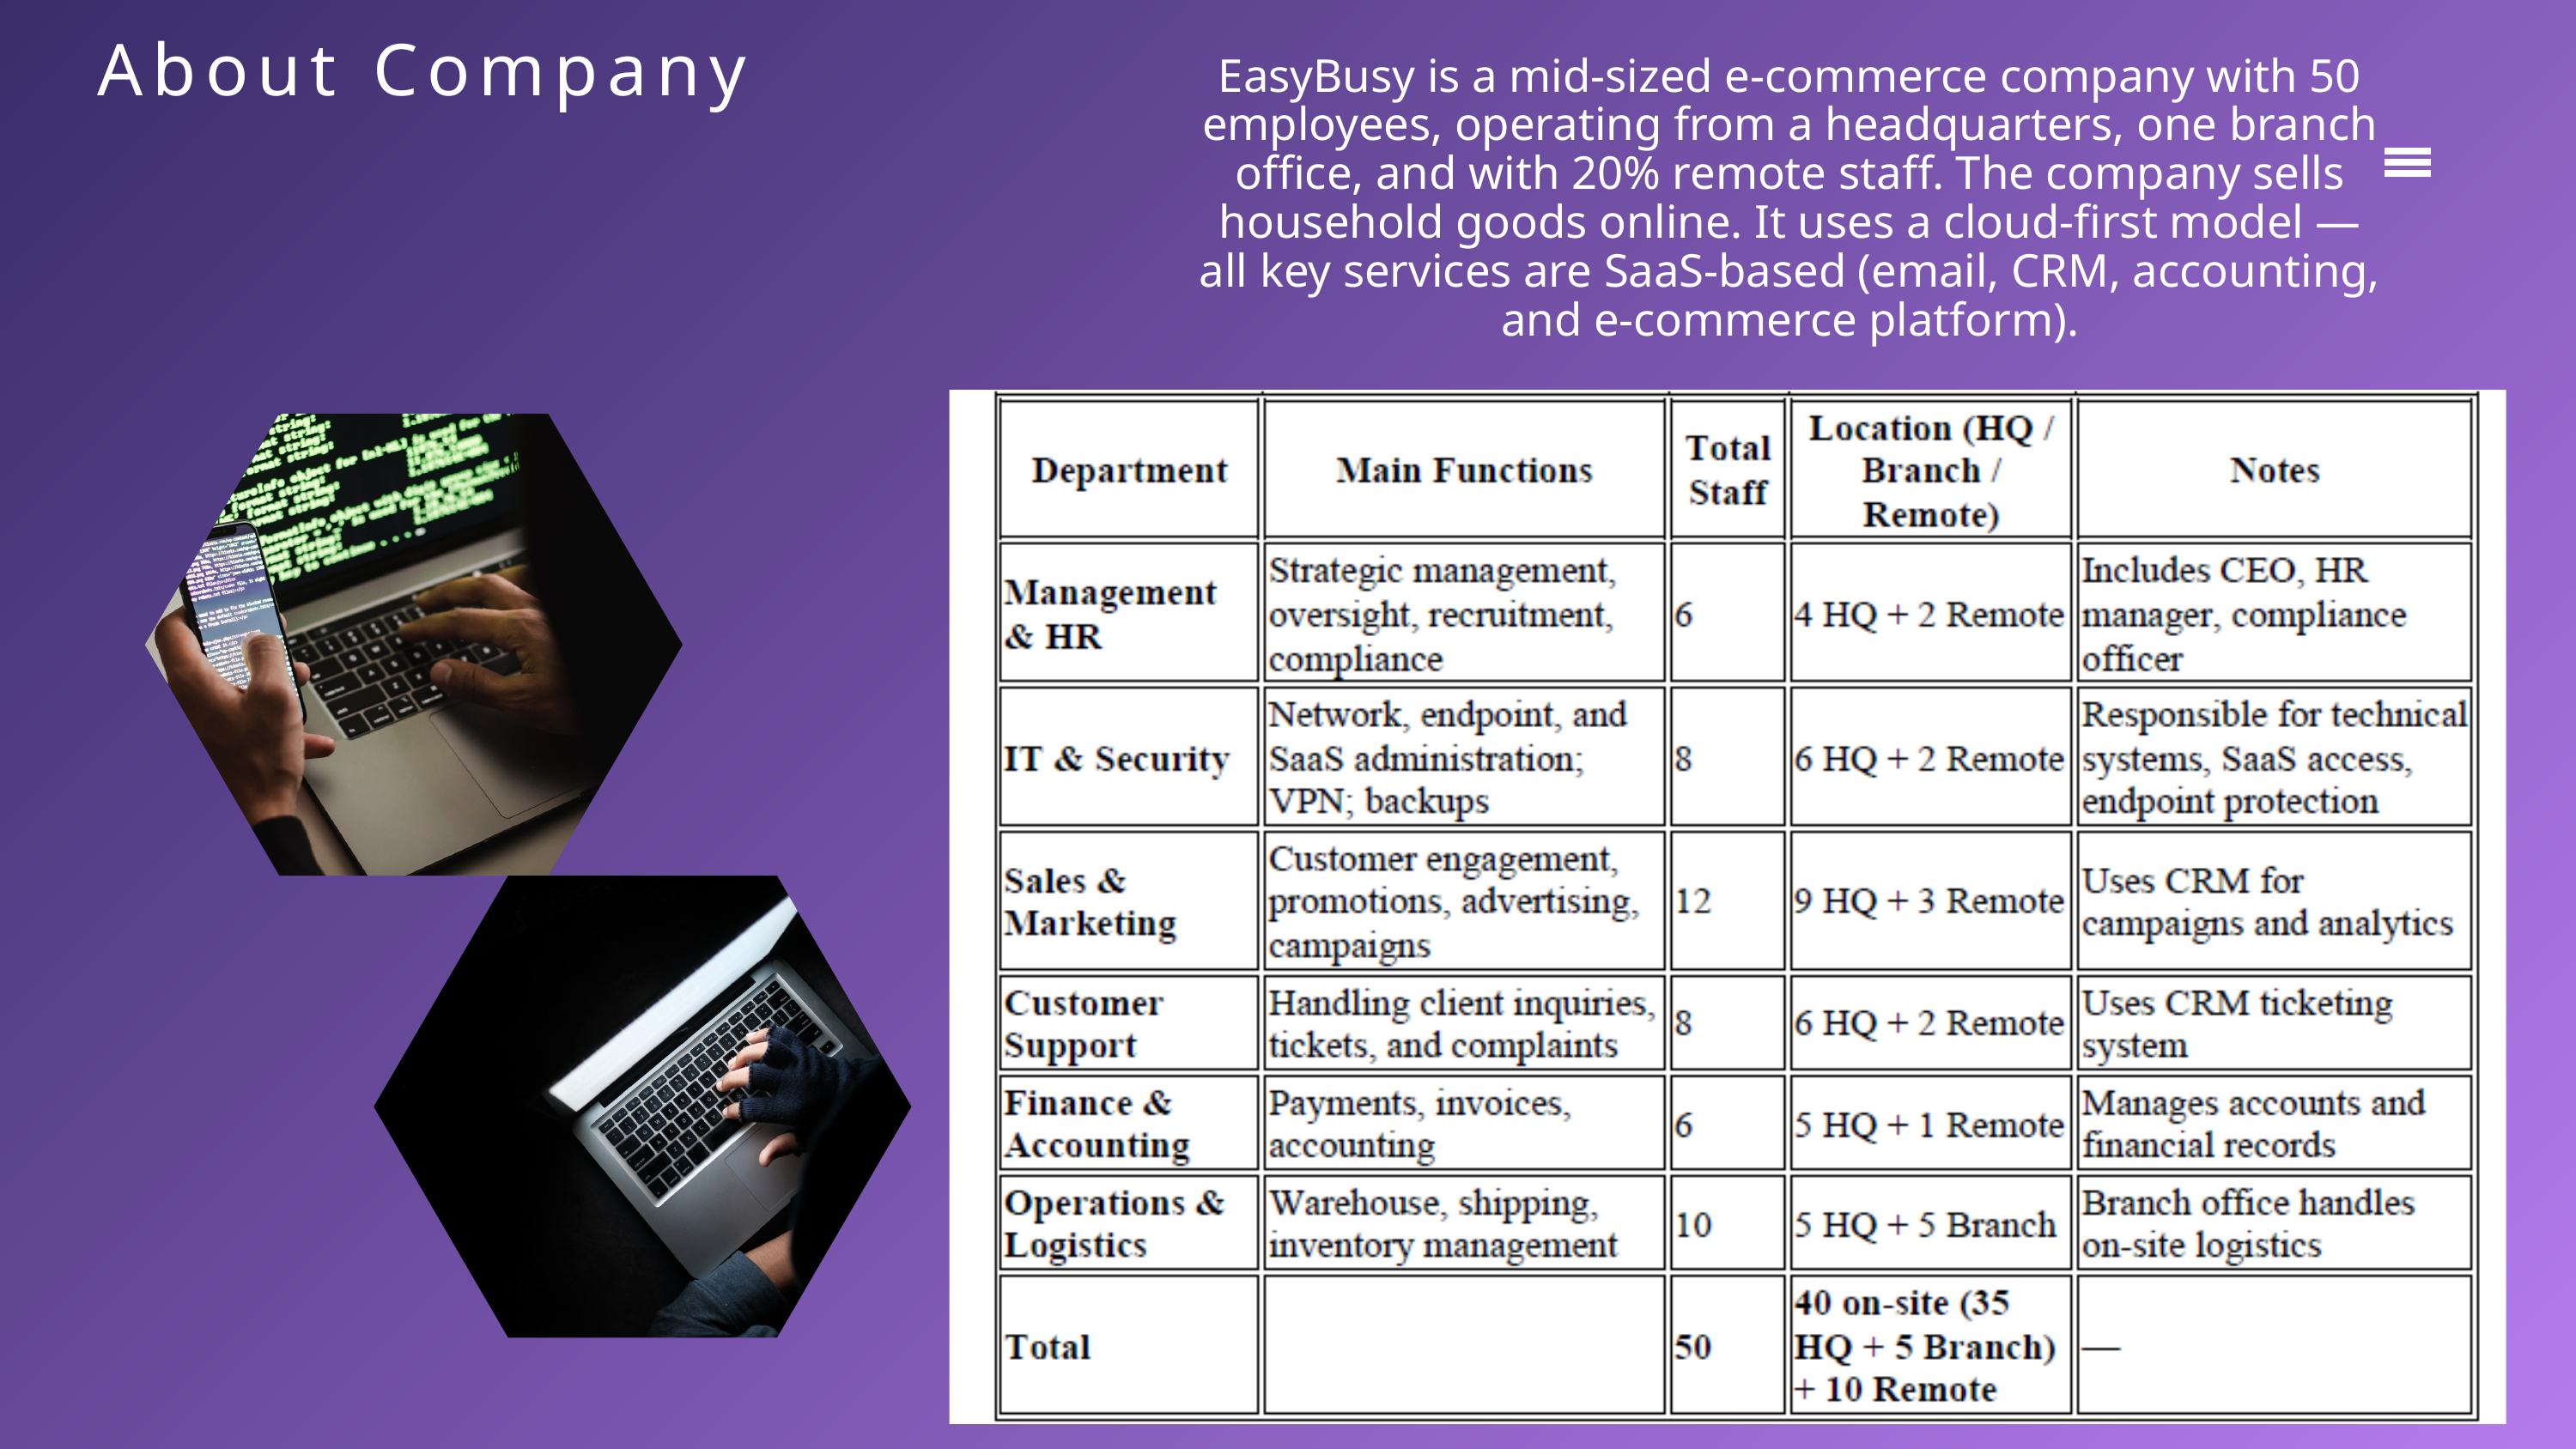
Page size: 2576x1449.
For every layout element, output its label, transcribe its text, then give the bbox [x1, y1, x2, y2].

text_box About Company [98, 32, 1027, 110]
text_box EasyBusy is a mid-sized e-commerce company with 50 employees, operating from a headquarters, one branch office, and with 20% remote staff. The company sells household goods online. It uses a cloud-first model — all key services are SaaS-based (email, CRM, accounting, and e-commerce platform). [1195, 52, 2385, 345]
text_box [949, 390, 2506, 1424]
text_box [373, 875, 912, 1338]
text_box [2384, 148, 2432, 177]
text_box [144, 413, 683, 876]
